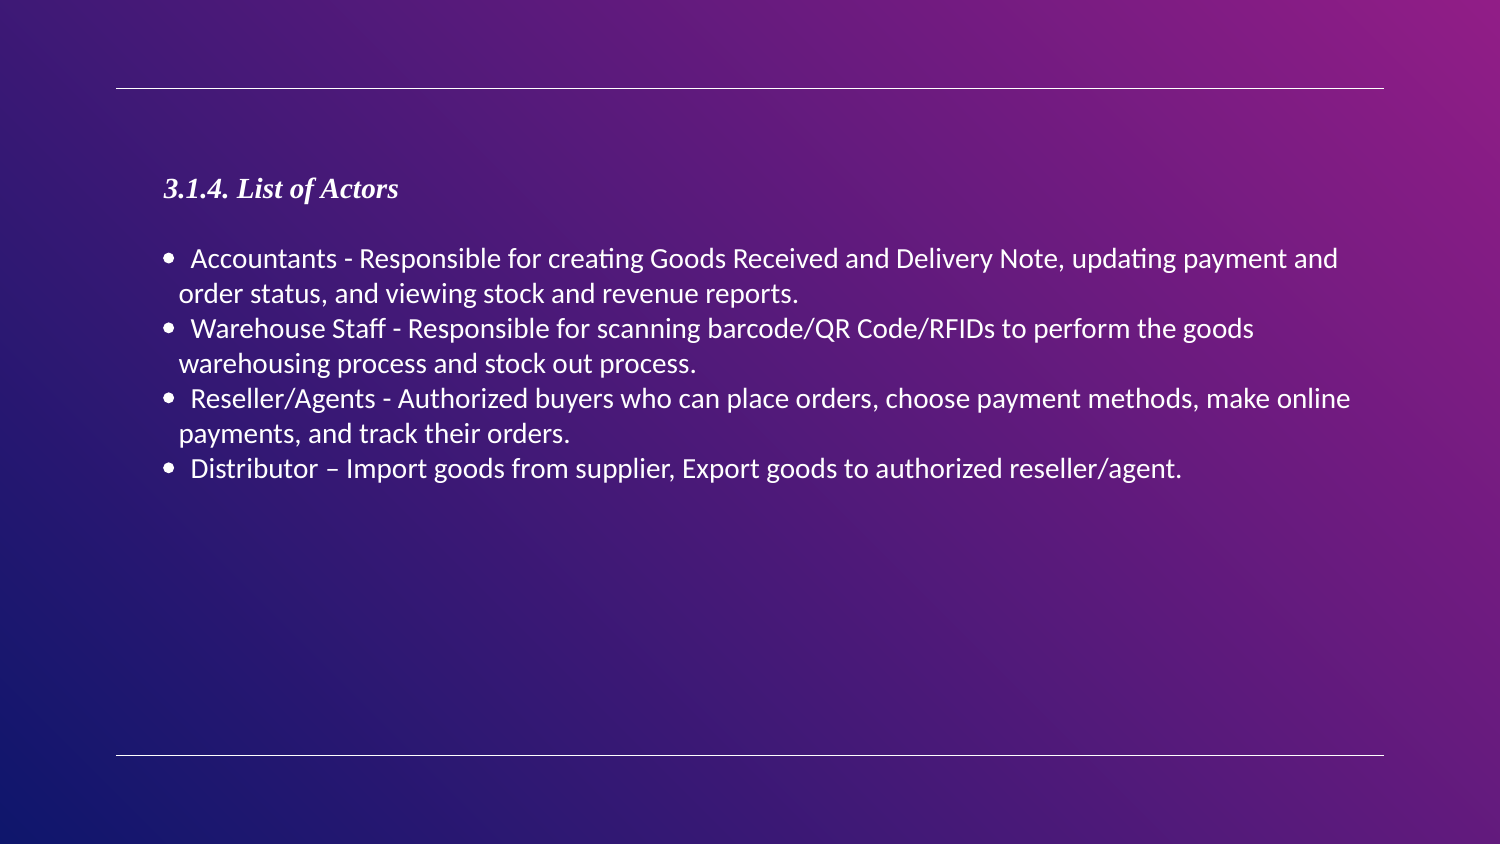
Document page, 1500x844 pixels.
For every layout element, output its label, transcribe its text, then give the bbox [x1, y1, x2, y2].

text_box 3.1.4. List of Actors · Accountants - Responsible for creating Goods Received and Delivery Note, updating payment and order status, and viewing stock and revenue reports. · Warehouse Staff - Responsible for scanning barcode/QR Code/RFIDs to perform the goods warehousing process and stock out process. · Reseller/Agents - Authorized buyers who can place orders, choose payment methods, make online payments, and track their orders. · Distributor – Import goods from supplier, Export goods to authorized reseller/agent. [149, 161, 1383, 492]
